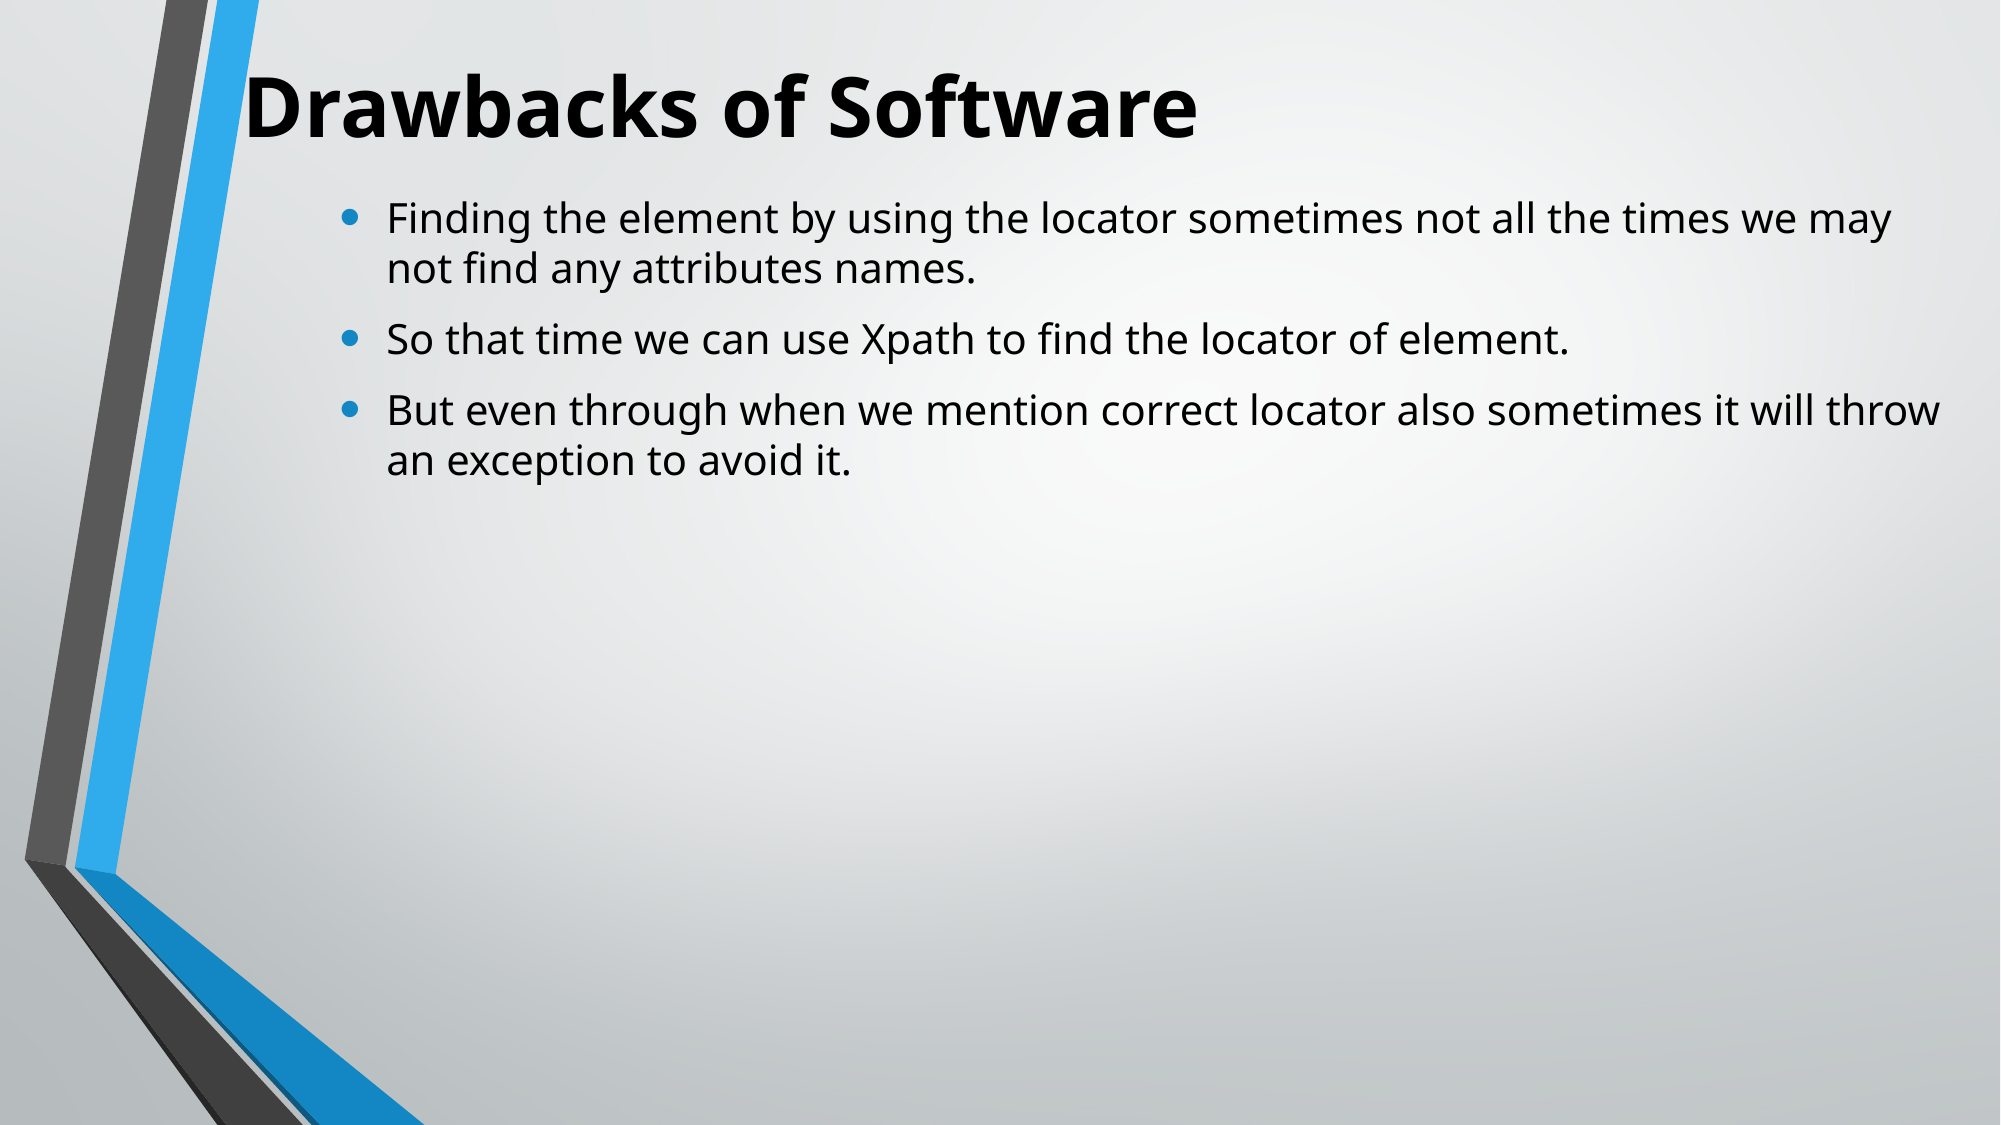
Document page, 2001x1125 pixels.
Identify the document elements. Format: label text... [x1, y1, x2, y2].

title Drawbacks of Software [0, 0, 1863, 207]
list Finding the element by using the locator sometimes not all the times we may not find any attributes names. So that time we can use Xpath to find the locator of element. But even through when we mention correct locator also sometimes it will throw an exception to avoid it. [253, 186, 1964, 1014]
